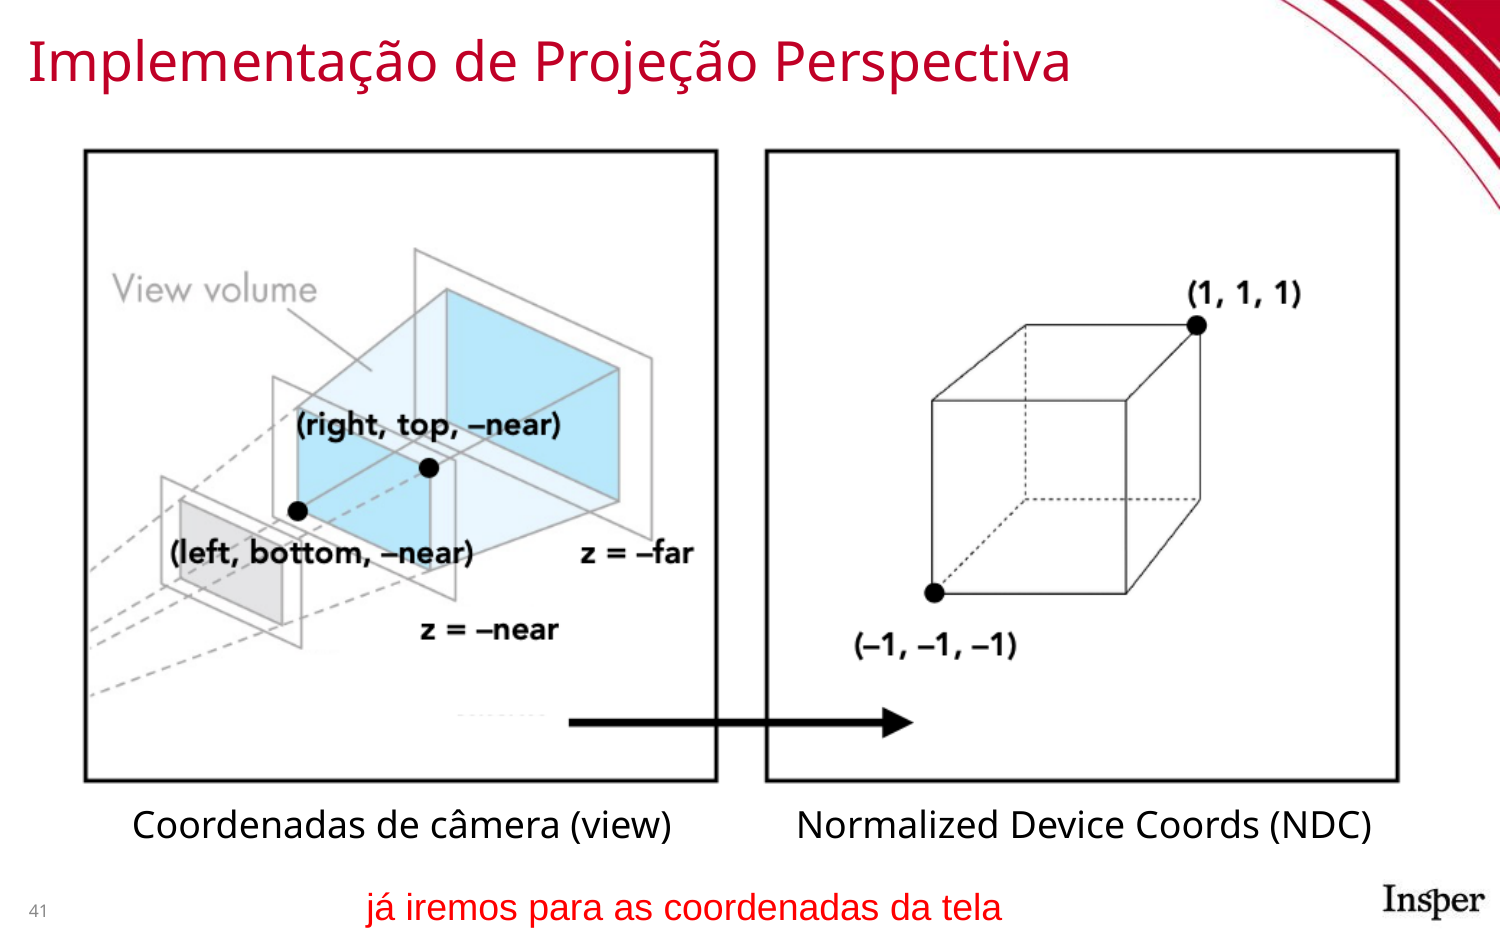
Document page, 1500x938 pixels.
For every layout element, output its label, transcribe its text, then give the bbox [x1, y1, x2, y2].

title Implementação de Projeção Perspectiva [13, 18, 1397, 104]
list Coordenadas de câmera (view) [86, 802, 718, 876]
text_box Normalized Device Coords (NDC) [749, 793, 1419, 876]
slide_number 41 [0, 887, 78, 938]
text_box já iremos para as coordenadas da tela [351, 875, 1044, 936]
picture [77, 0, 1500, 938]
